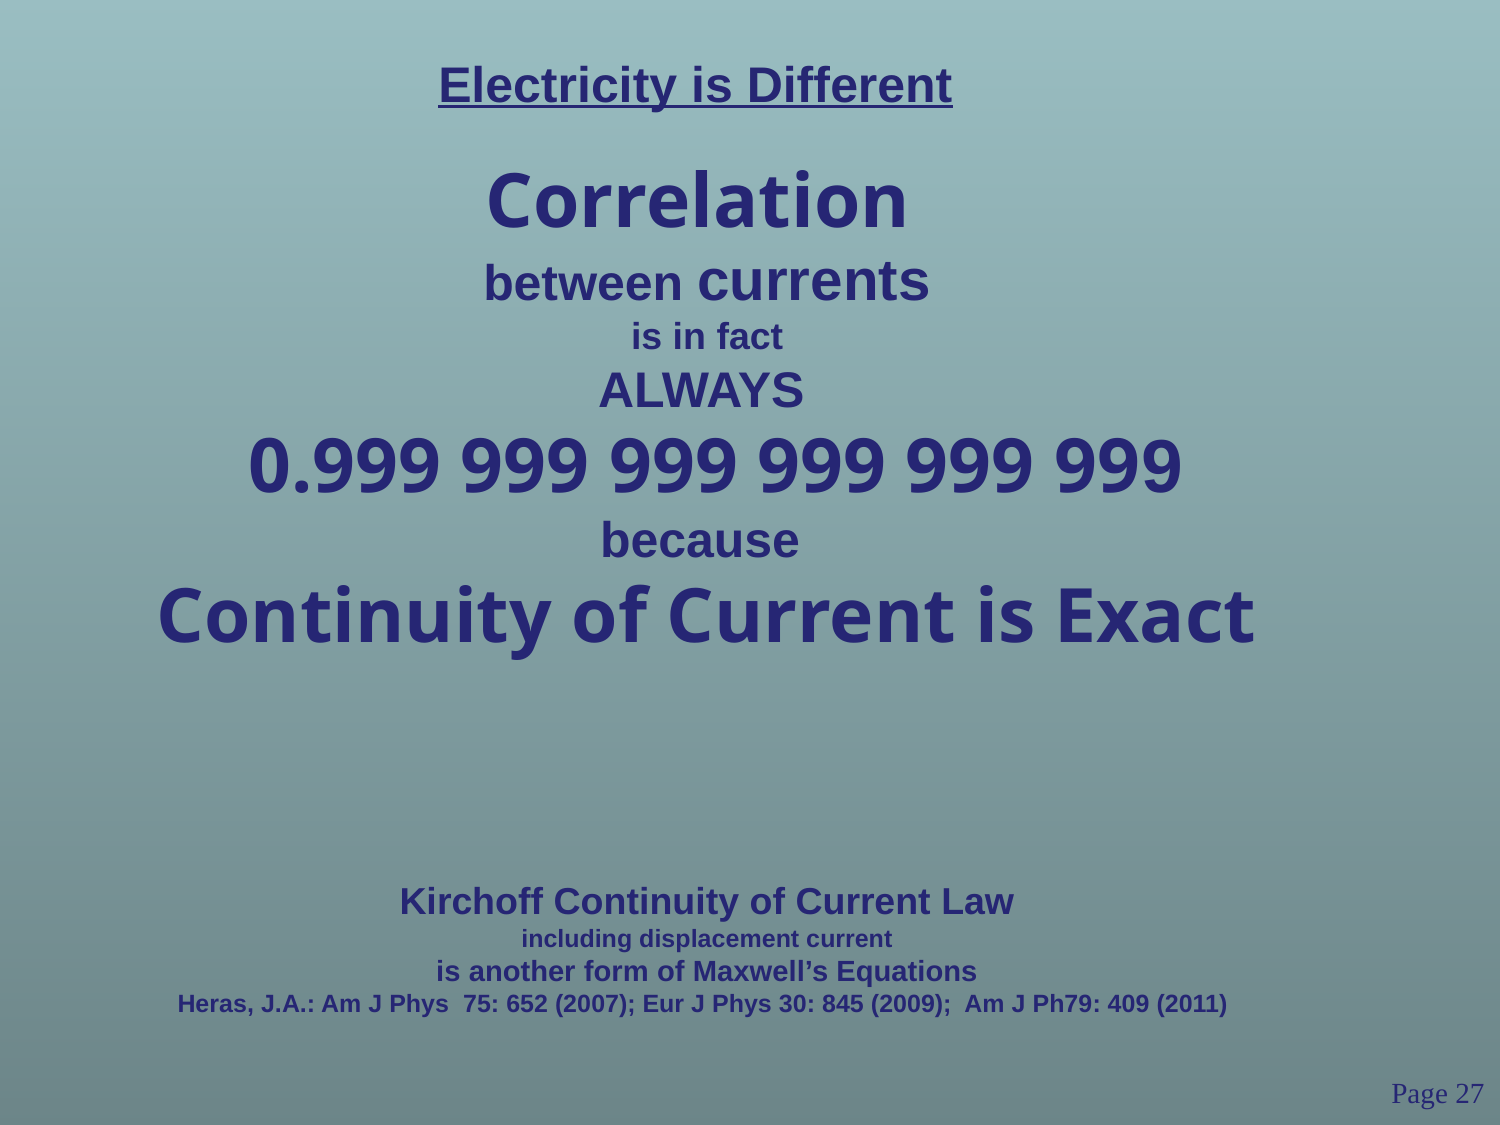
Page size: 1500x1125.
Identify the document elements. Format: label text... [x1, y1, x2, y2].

slide_number Page 27 [1187, 1066, 1500, 1125]
text_box Correlation between currents is in fact ALWAYS 0.999 999 999 999 999 999 because Continuity of Current is Exact Kirchoff Continuity of Current Law including displacement current is another form of Maxwell’s Equations Heras, J.A.: Am J Phys 75: 652 (2007); Eur J Phys 30: 845 (2009); Am J Ph79: 409 (2011) [0, 144, 1433, 1025]
text_box Electricity is Different [359, 44, 1033, 120]
